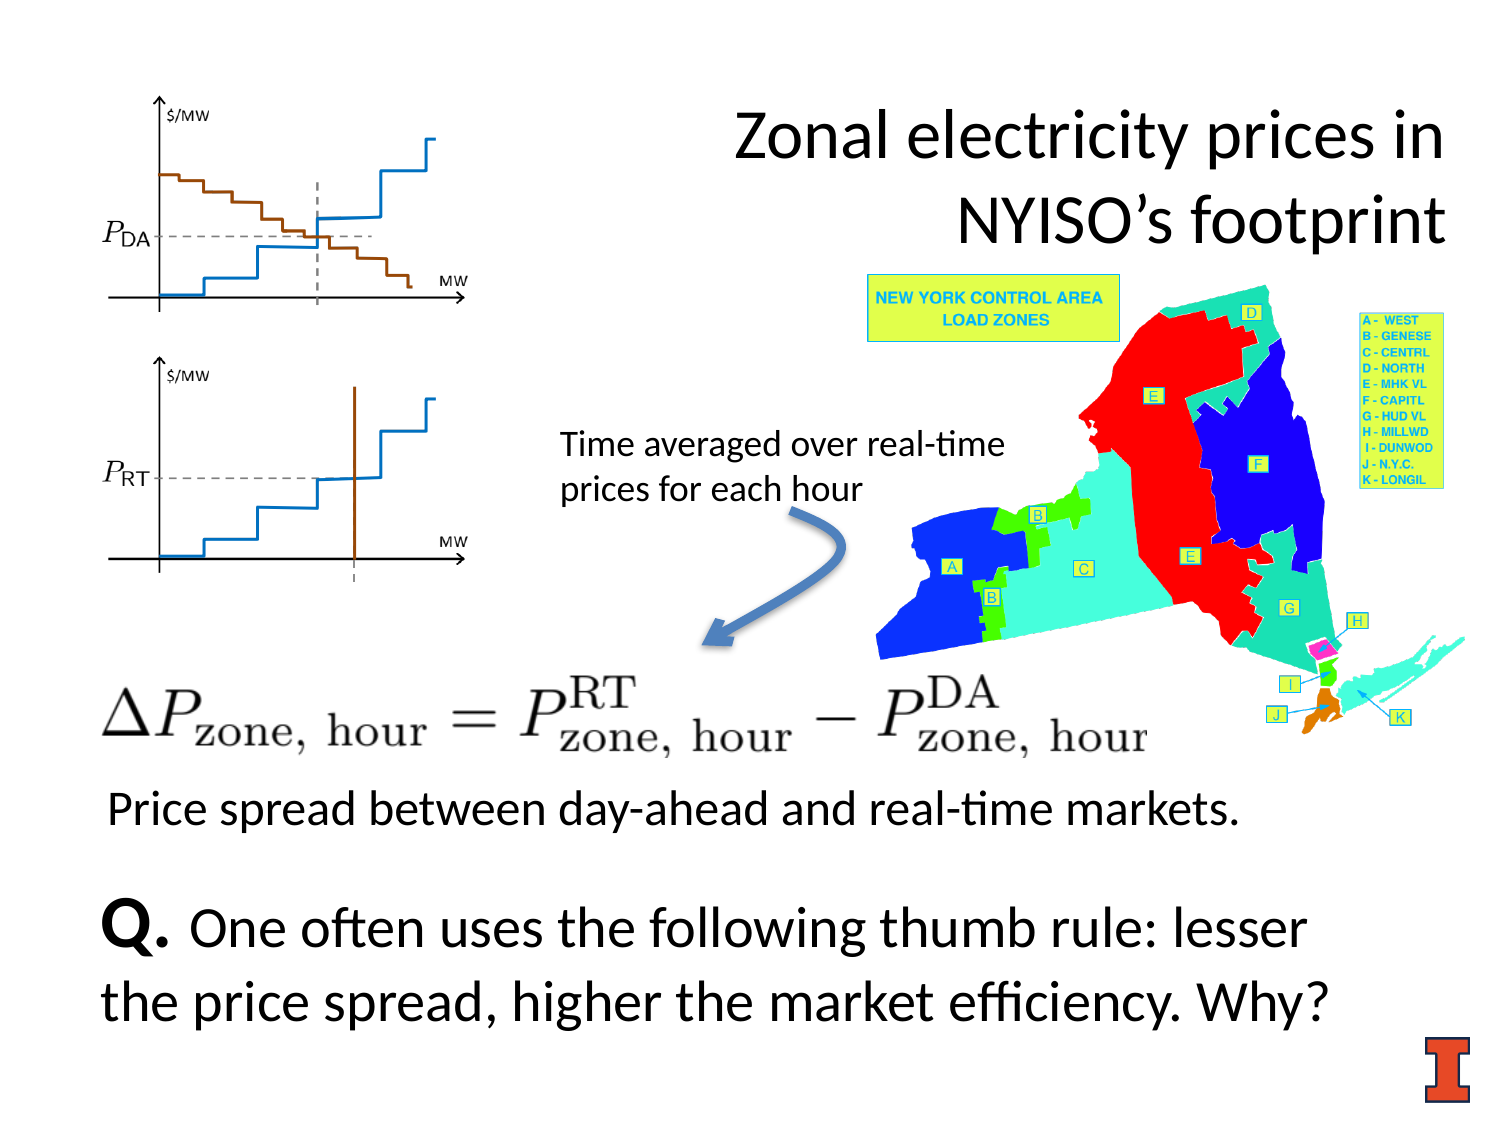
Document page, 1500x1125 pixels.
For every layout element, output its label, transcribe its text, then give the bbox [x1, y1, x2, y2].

text_box Price spread between day-ahead and real-time markets. [92, 768, 1257, 844]
picture [100, 249, 1500, 763]
text_box Time averaged over real-time prices for each hour [545, 411, 831, 517]
picture [1425, 1037, 1470, 1103]
text_box [696, 508, 831, 650]
title Zonal electricity prices in NYISO’s footprint [662, 78, 1463, 267]
picture [100, 86, 478, 582]
text_box Q. One often uses the following thumb rule: lesser the price spread, higher the market efficiency. Why? [86, 865, 1413, 1041]
